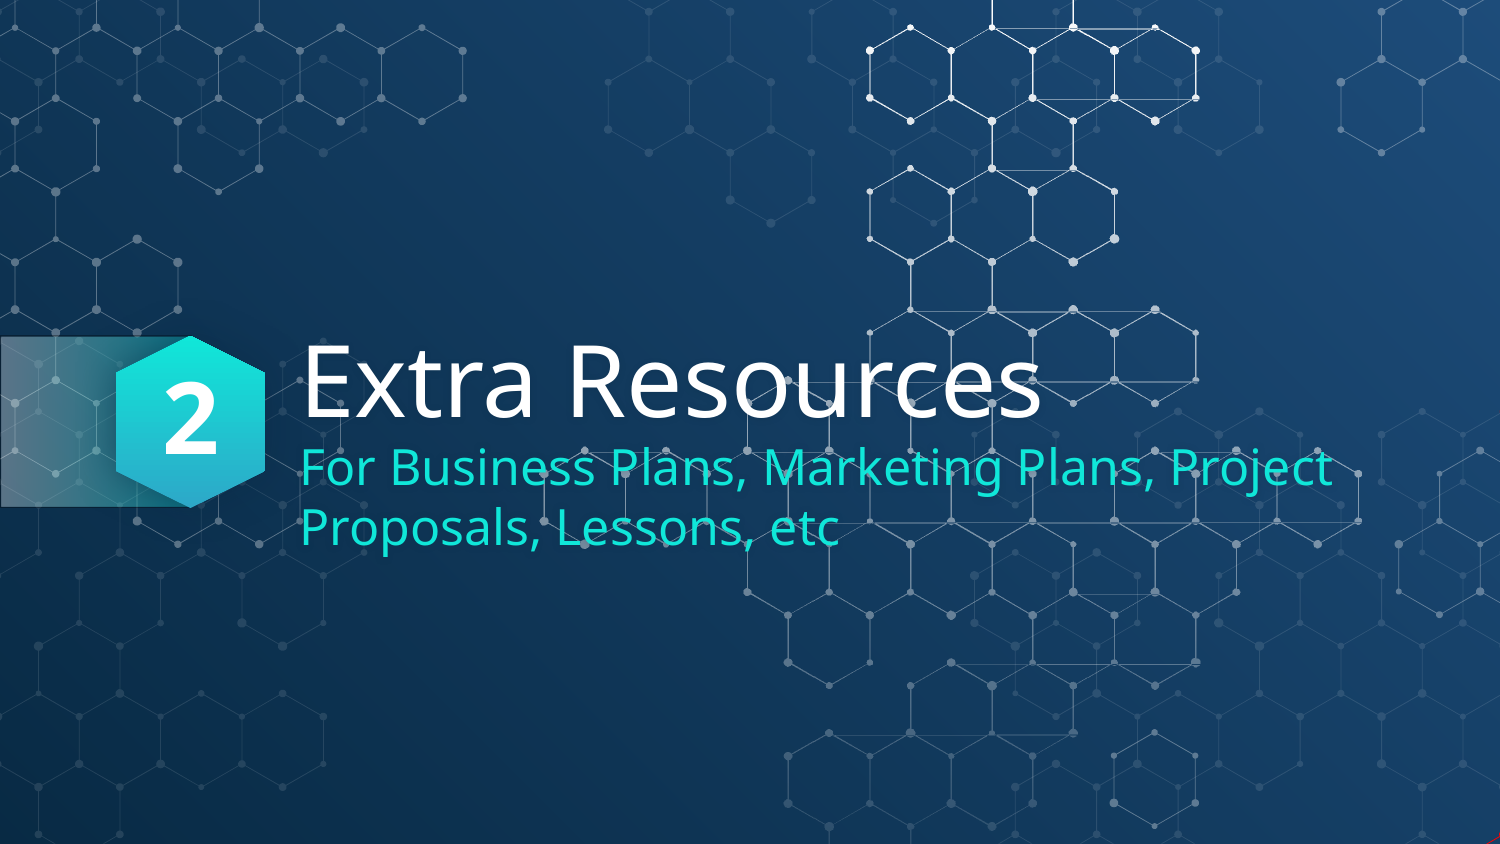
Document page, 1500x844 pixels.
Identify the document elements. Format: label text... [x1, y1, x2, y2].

title Extra Resources [299, 338, 1388, 432]
text_box 2 [116, 335, 266, 509]
subtitle For Business Plans, Marketing Plans, Project Proposals, Lessons, etc [299, 435, 1388, 499]
